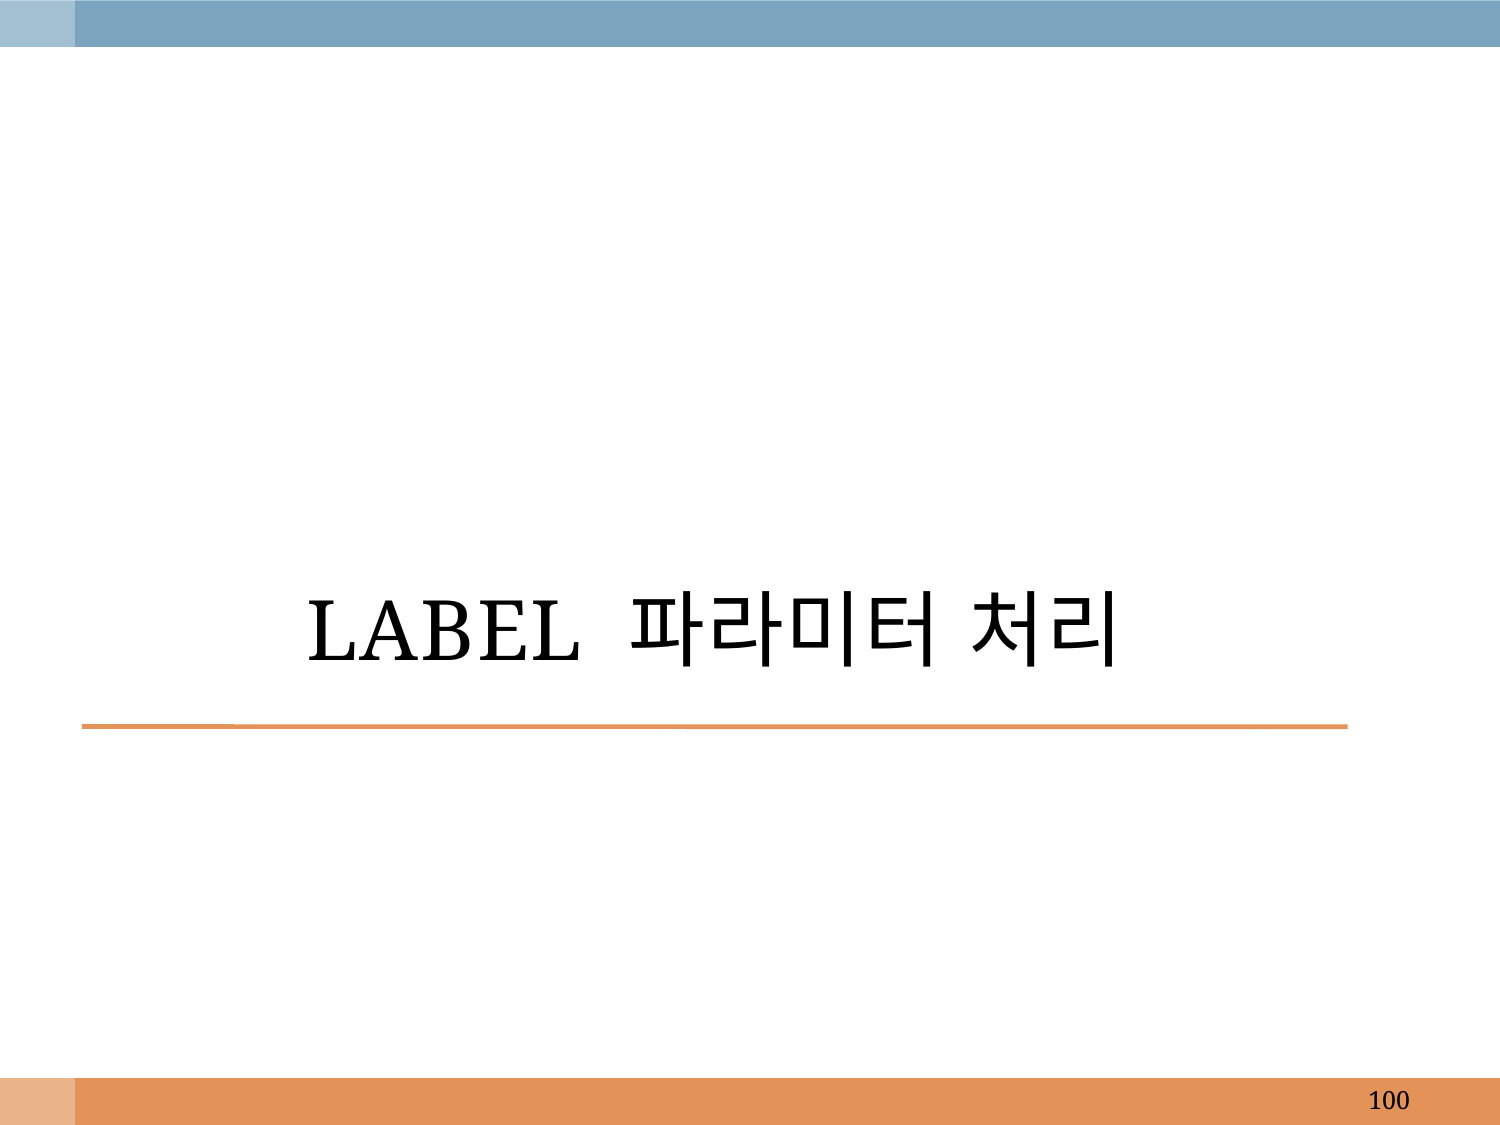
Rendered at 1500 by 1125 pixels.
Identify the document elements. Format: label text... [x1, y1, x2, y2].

slide_number 100 [1074, 1078, 1425, 1125]
title Label 파라미터 처리 [82, 503, 1348, 751]
